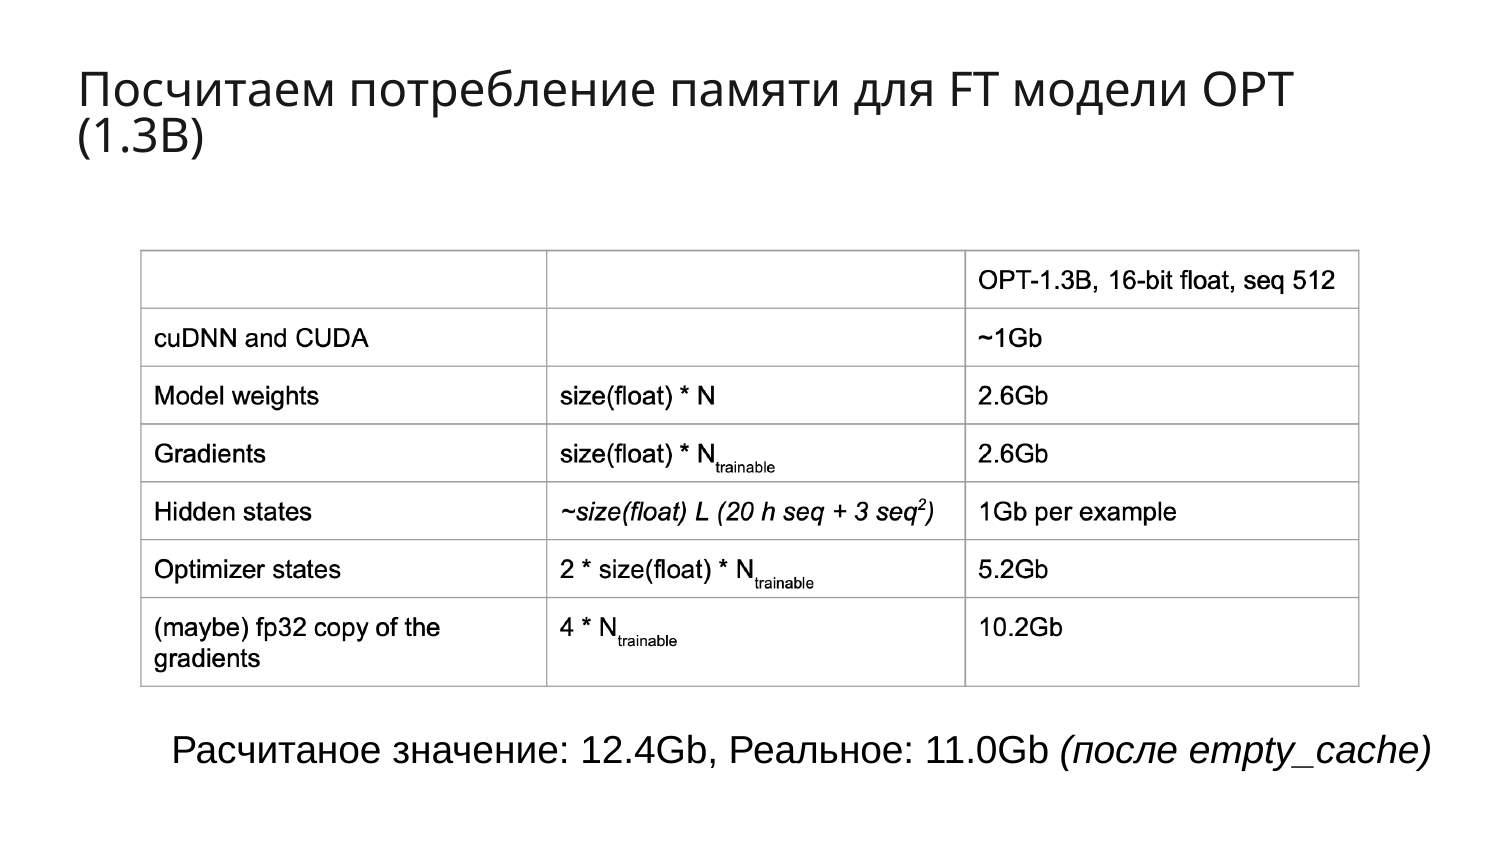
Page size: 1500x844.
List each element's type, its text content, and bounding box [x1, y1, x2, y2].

text_box Расчитаное значение: 12.4Gb, Реальное: 11.0Gb (после empty_cache) [171, 724, 1433, 771]
picture [135, 246, 1365, 693]
title Посчитаем потребление памяти для FT модели OPT (1.3B) [73, 65, 1427, 156]
